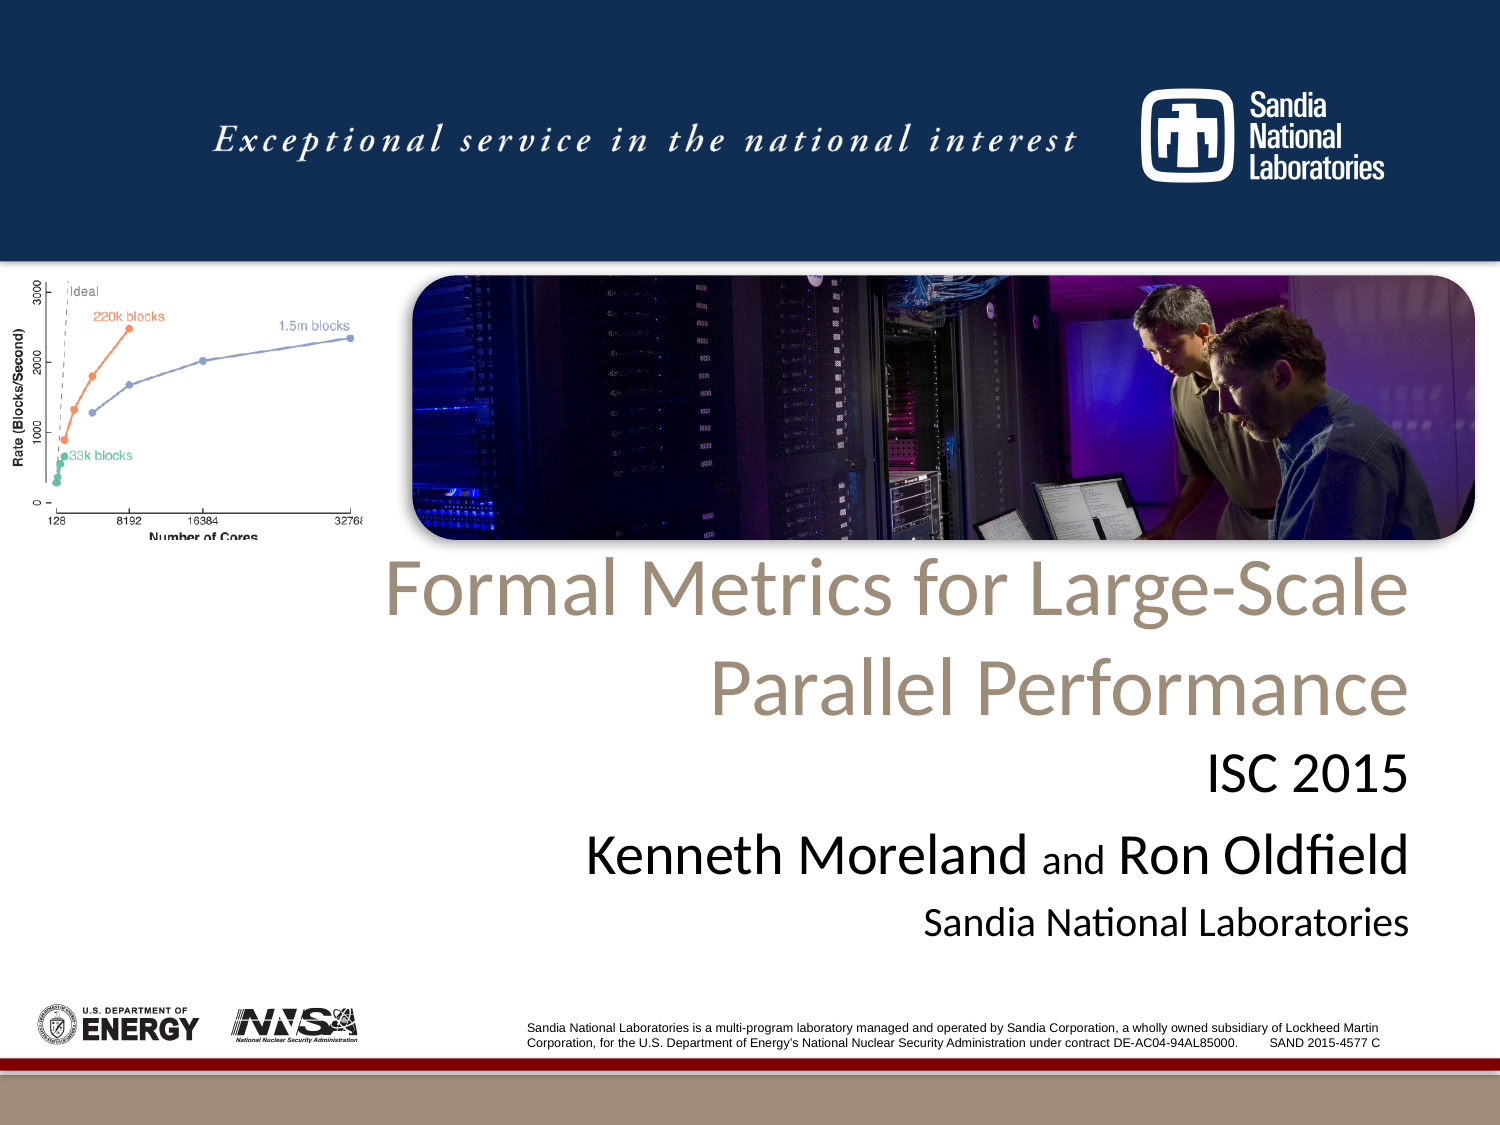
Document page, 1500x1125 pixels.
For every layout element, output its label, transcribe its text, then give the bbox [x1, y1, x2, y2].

title Formal Metrics for Large-Scale Parallel Performance [150, 539, 1427, 725]
picture [412, 275, 1476, 541]
picture [226, 1003, 366, 1049]
picture [201, 116, 1087, 167]
subtitle ISC 2015 Kenneth Moreland and Ron Oldfield Sandia National Laboratories [499, 726, 1426, 1004]
picture [1137, 87, 1388, 184]
picture [12, 275, 363, 541]
picture [34, 1003, 203, 1045]
